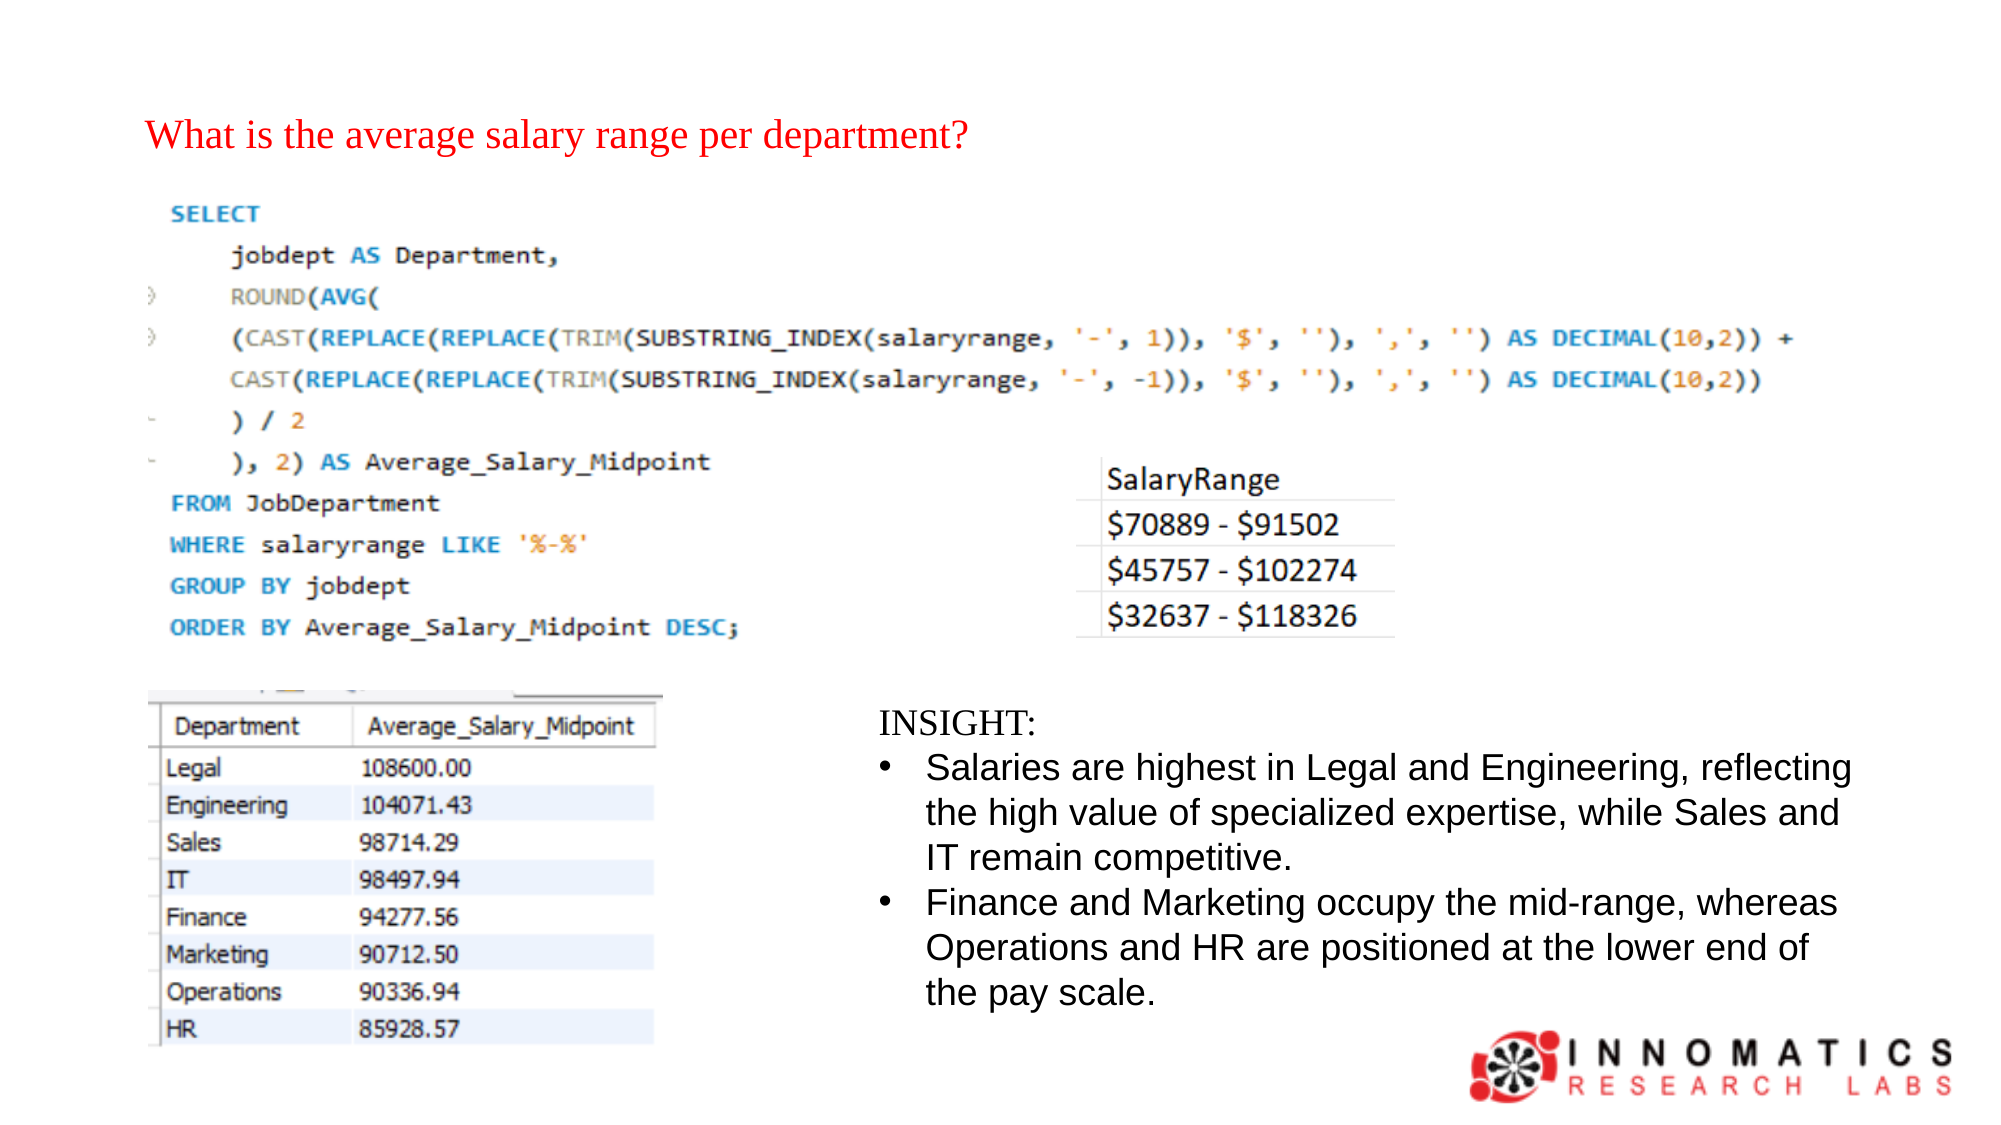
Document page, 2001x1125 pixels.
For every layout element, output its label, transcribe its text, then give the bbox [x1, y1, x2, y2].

text_box INSIGHT: Salaries are highest in Legal and Engineering, reflecting the high value of specialized expertise, while Sales and IT remain competitive. Finance and Marketing occupy the mid-range, whereas Operations and HR are positioned at the lower end of the pay scale. [863, 690, 1886, 1021]
picture [147, 189, 1820, 649]
picture [1445, 1014, 1975, 1125]
text_box What is the average salary range per department? [119, 99, 1671, 165]
picture [147, 690, 664, 1057]
